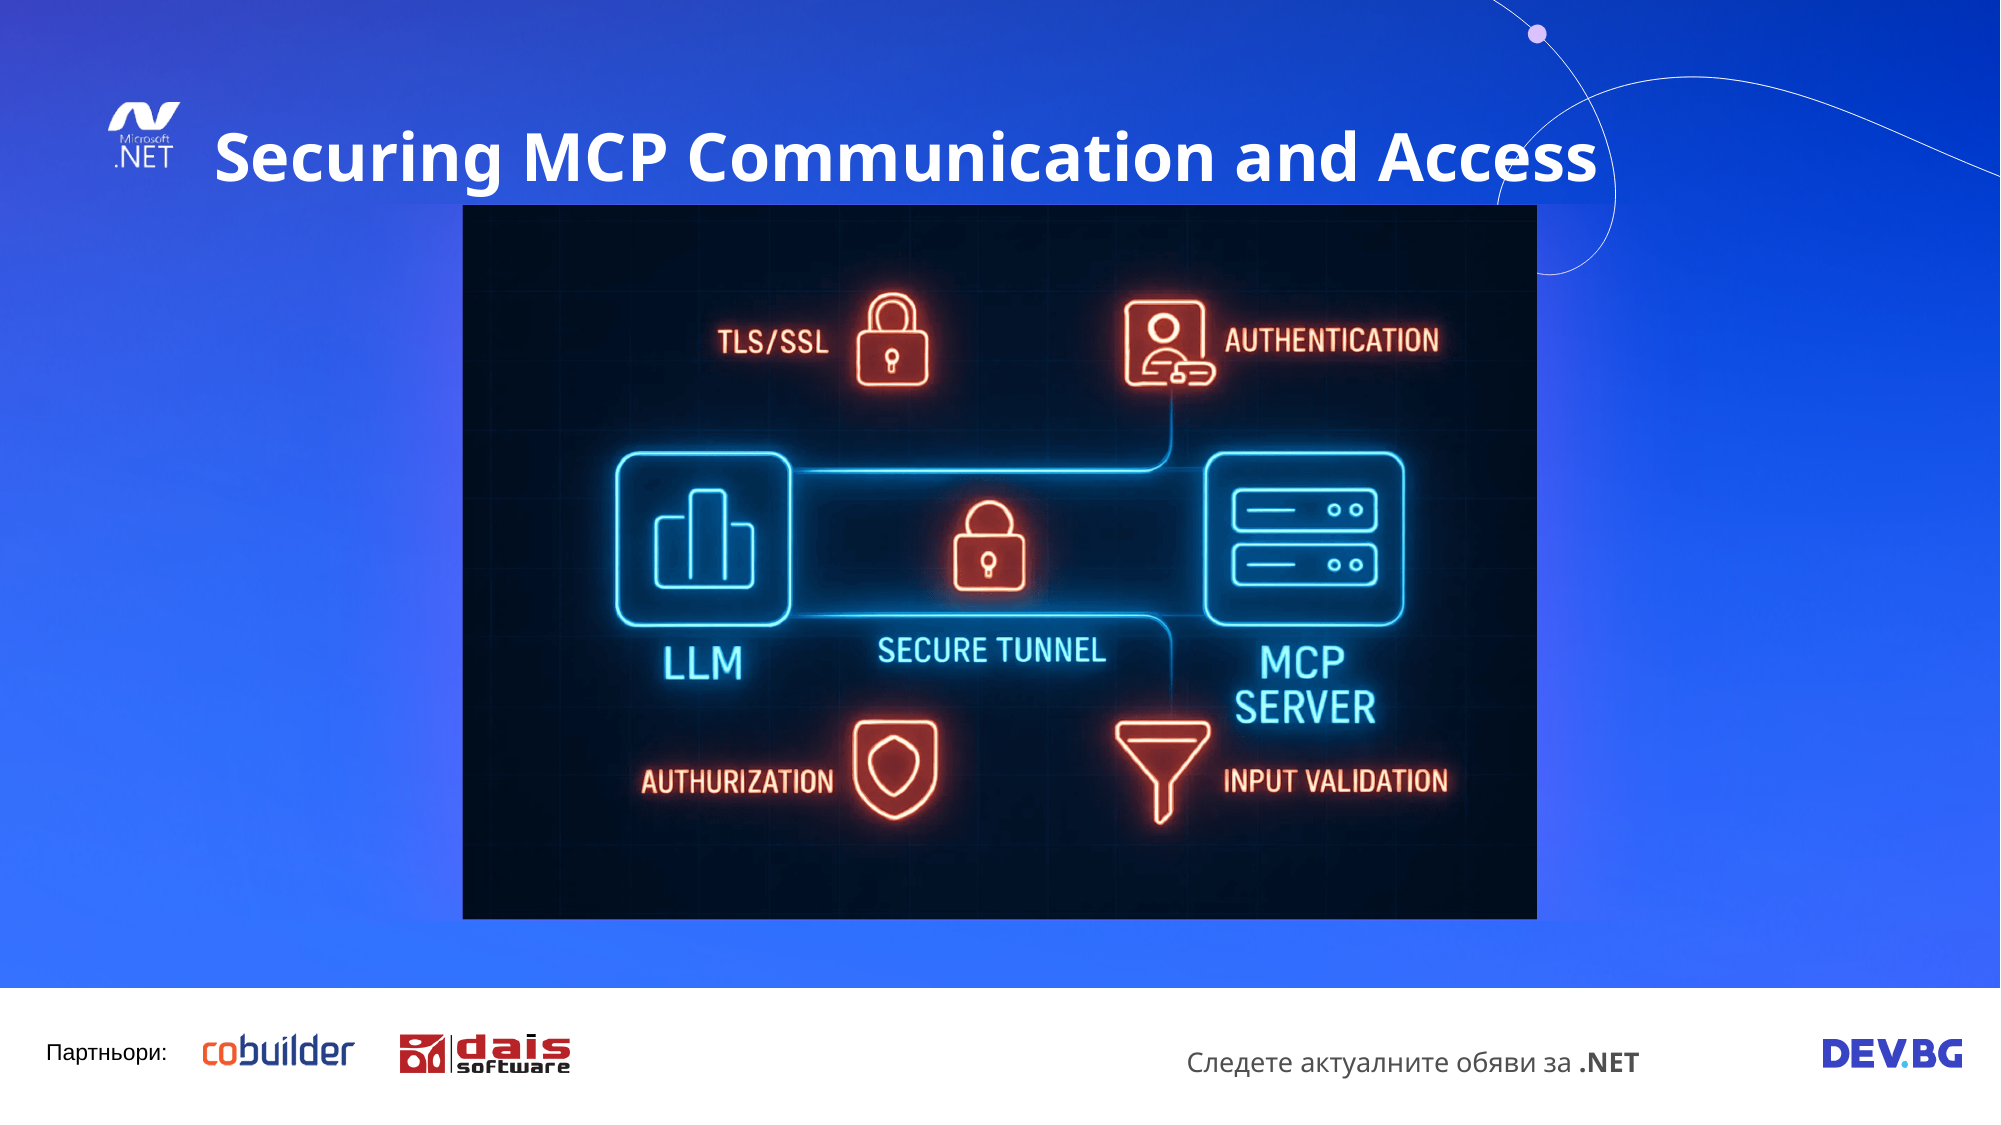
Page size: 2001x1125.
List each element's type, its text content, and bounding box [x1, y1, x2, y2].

picture [400, 1034, 570, 1073]
picture [1823, 1039, 1962, 1068]
picture [0, 0, 2000, 988]
picture [179, 1015, 378, 1084]
list Securing MCP Communication and Access [199, 66, 1859, 720]
